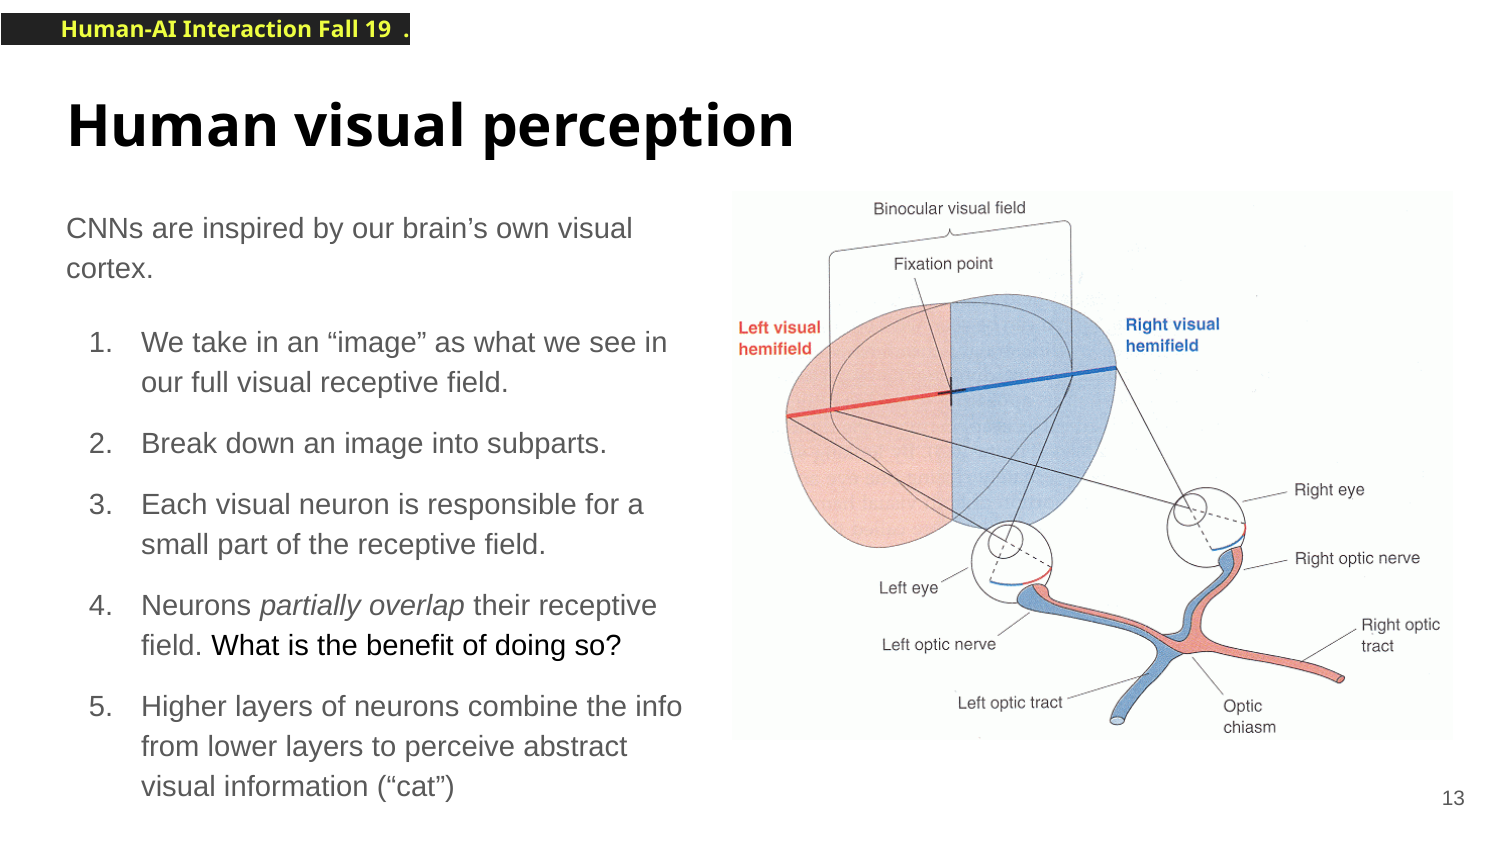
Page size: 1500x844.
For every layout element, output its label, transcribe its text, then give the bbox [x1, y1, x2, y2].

title Human visual perception [51, 72, 1449, 167]
picture [731, 191, 1454, 741]
slide_number ‹#› [1389, 764, 1480, 830]
list CNNs are inspired by our brain’s own visual cortex. We take in an “image” as what we see in our full visual receptive field. Break down an image into subparts. Each visual neuron is responsible for a small part of the receptive field. Neurons partially overlap their receptive field. What is the benefit of doing so? Higher layers of neurons combine the info from lower layers to perceive abstract visual information (“cat”) [51, 189, 708, 750]
